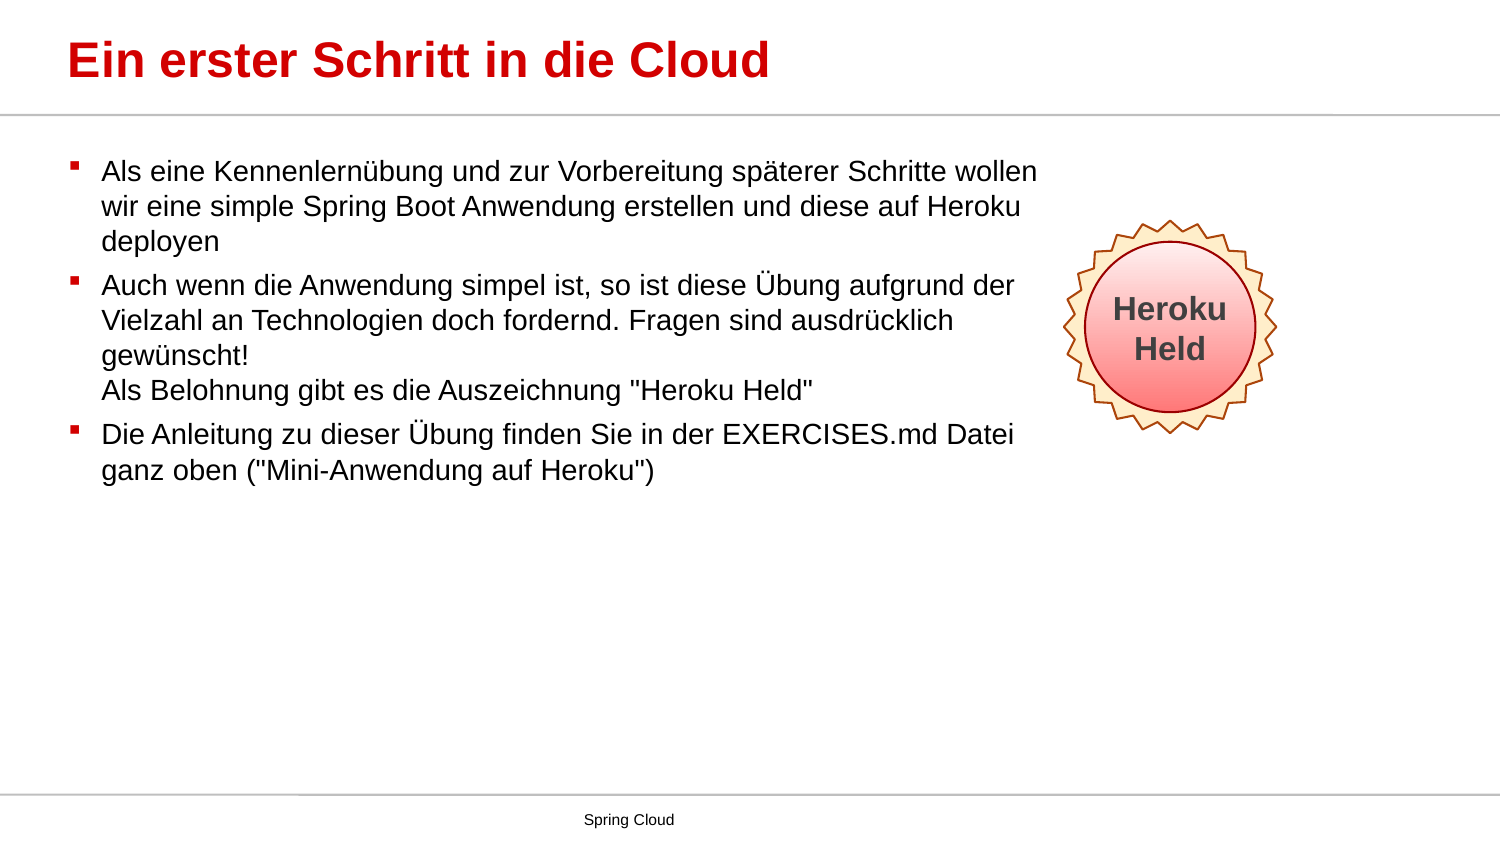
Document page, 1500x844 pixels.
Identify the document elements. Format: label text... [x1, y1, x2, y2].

text_box Heroku Held [1083, 240, 1257, 414]
slide_number Spring Cloud [583, 794, 1260, 844]
list Als eine Kennenlernübung und zur Vorbereitung späterer Schritte wollen wir eine simple Spring Boot Anwendung erstellen und diese auf Heroku deployen Auch wenn die Anwendung simpel ist, so ist diese Übung aufgrund der Vielzahl an Technologien doch fordernd. Fragen sind ausdrücklich gewünscht! Als Belohnung gibt es die Auszeichnung "Heroku Held" Die Anleitung zu dieser Übung finden Sie in der EXERCISES.md Datei ganz oben ("Mini-Anwendung auf Heroku") [53, 144, 1085, 722]
title Ein erster Schritt in die Cloud [53, 0, 1058, 115]
text_box [1063, 219, 1278, 434]
